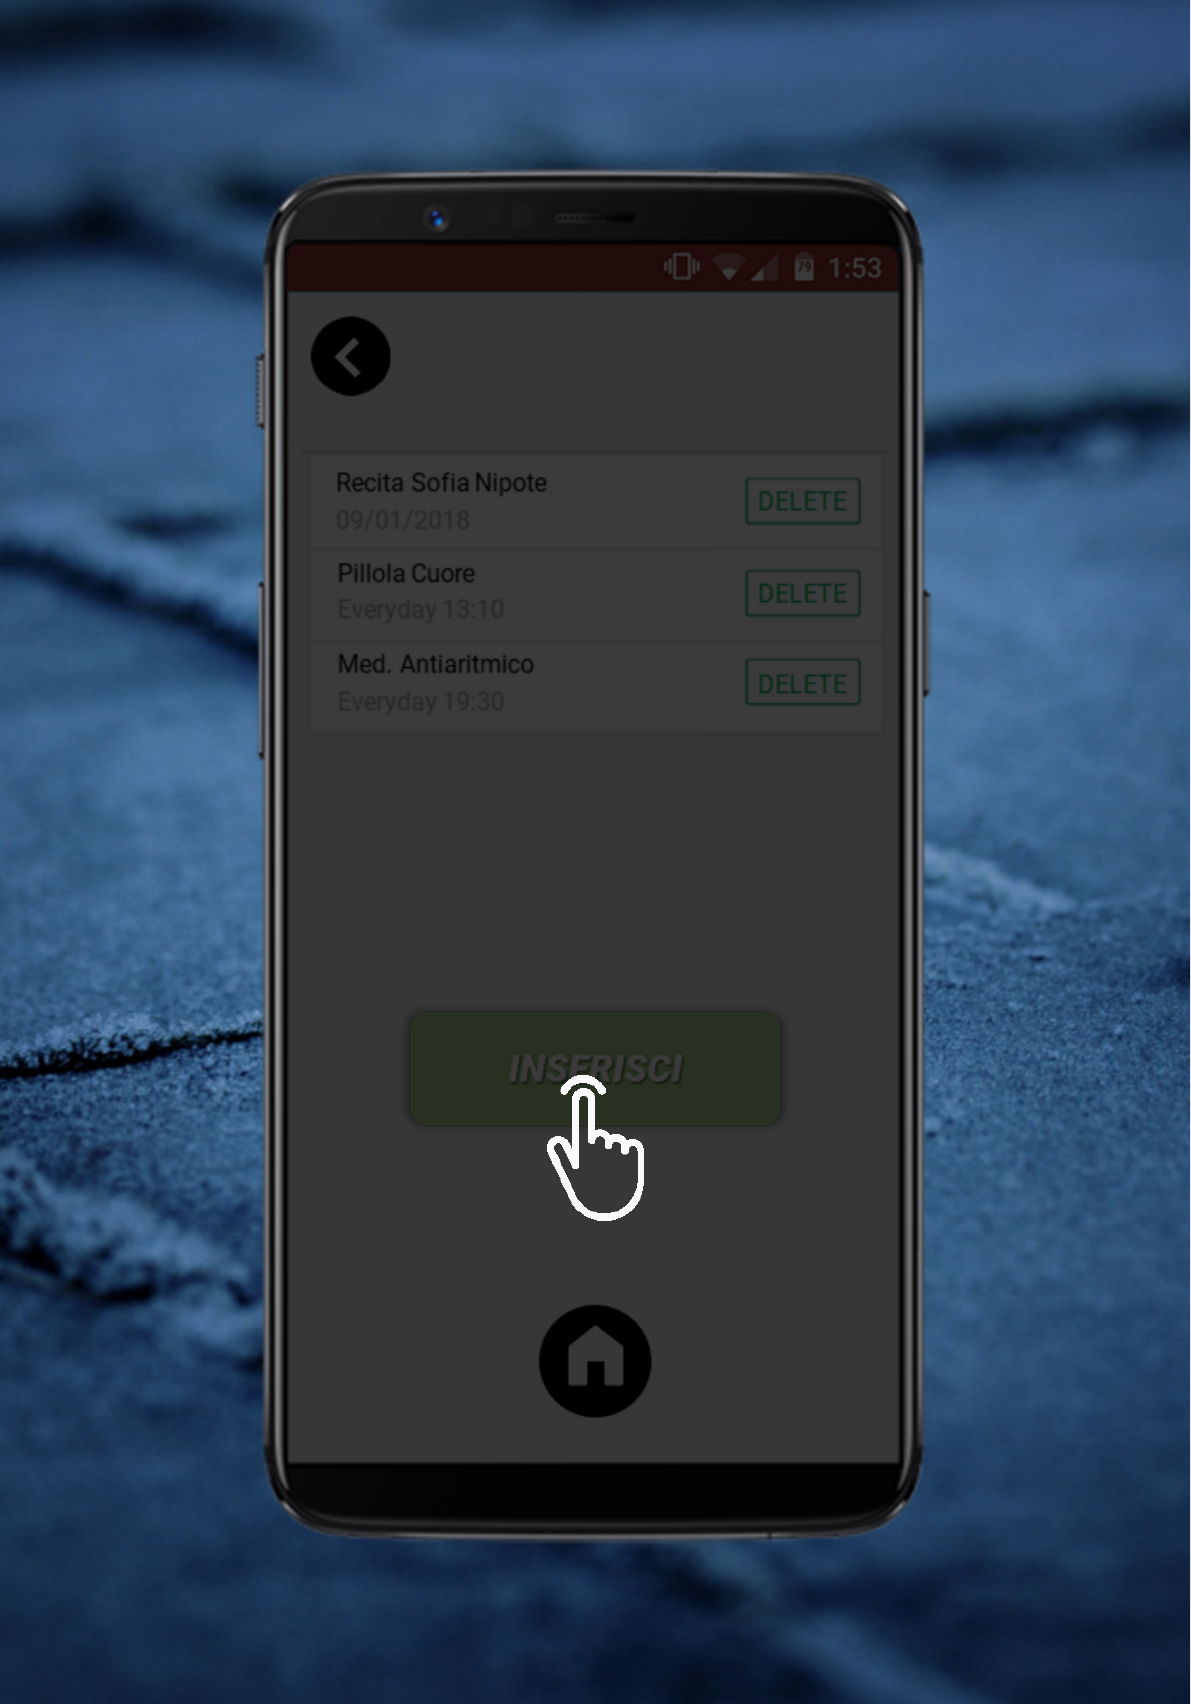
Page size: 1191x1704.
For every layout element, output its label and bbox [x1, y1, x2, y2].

text_box [0, 0, 1191, 1704]
picture [503, 1051, 687, 1235]
